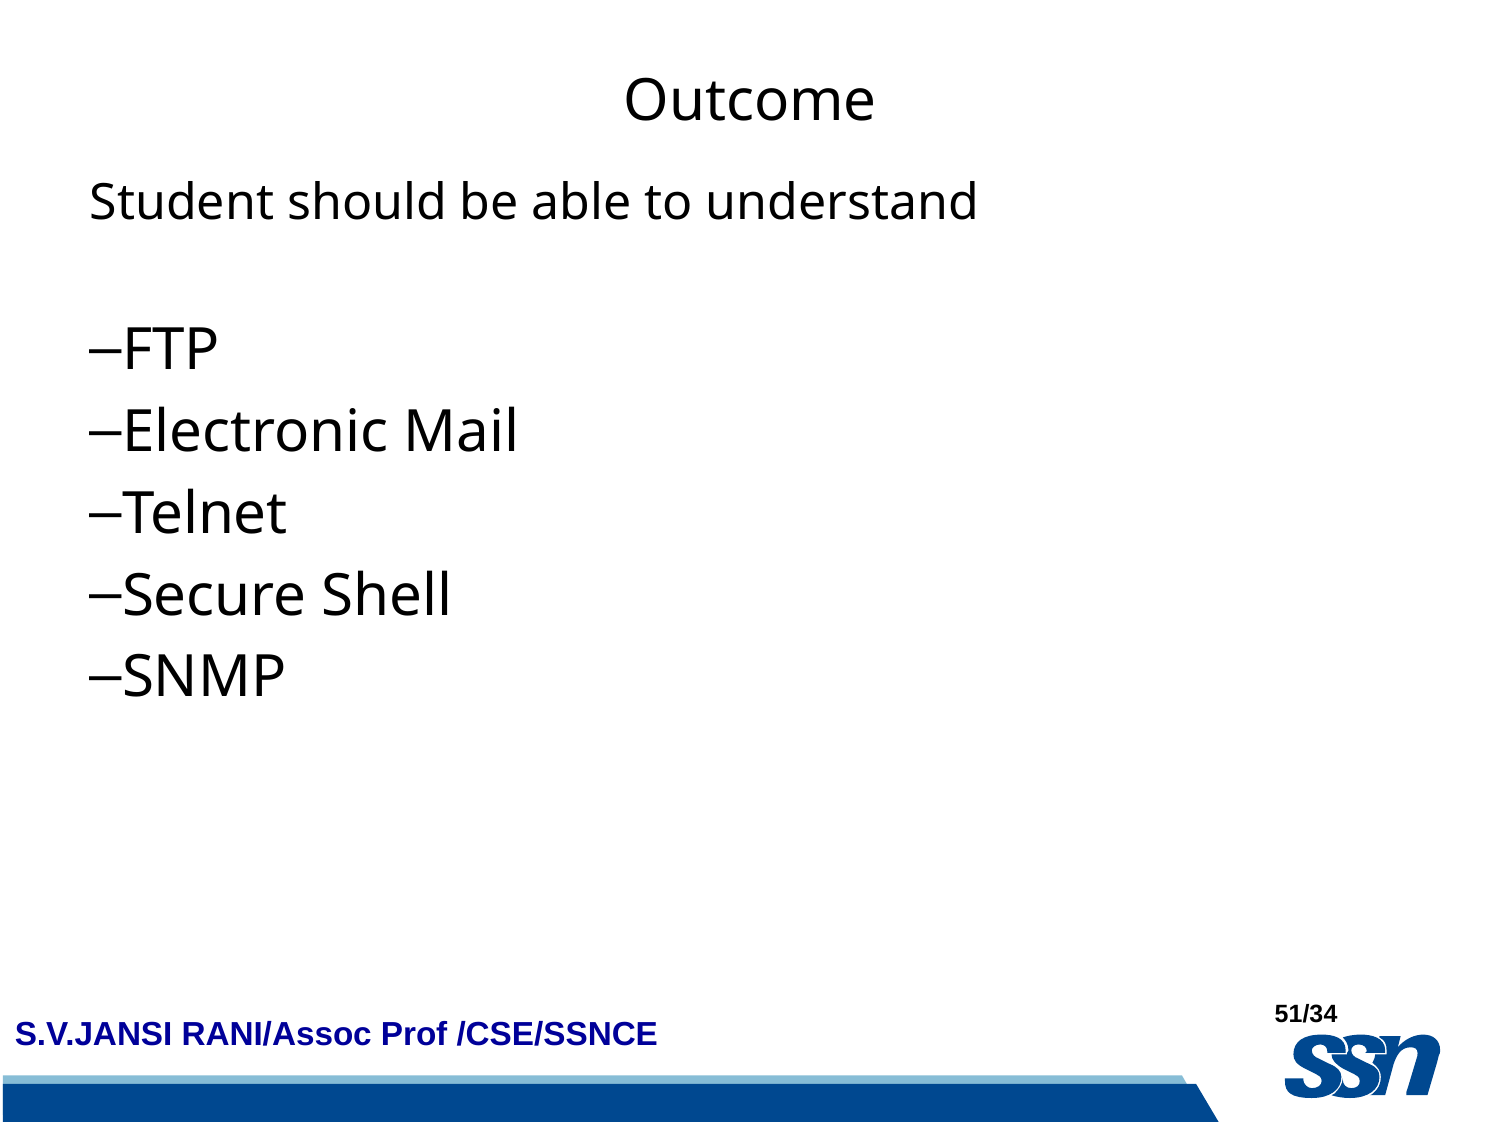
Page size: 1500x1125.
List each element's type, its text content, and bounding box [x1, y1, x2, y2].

list Student should be able to understand FTP Electronic Mail Telnet Secure Shell SNMP [74, 162, 1426, 1006]
title Outcome [74, 44, 1426, 151]
